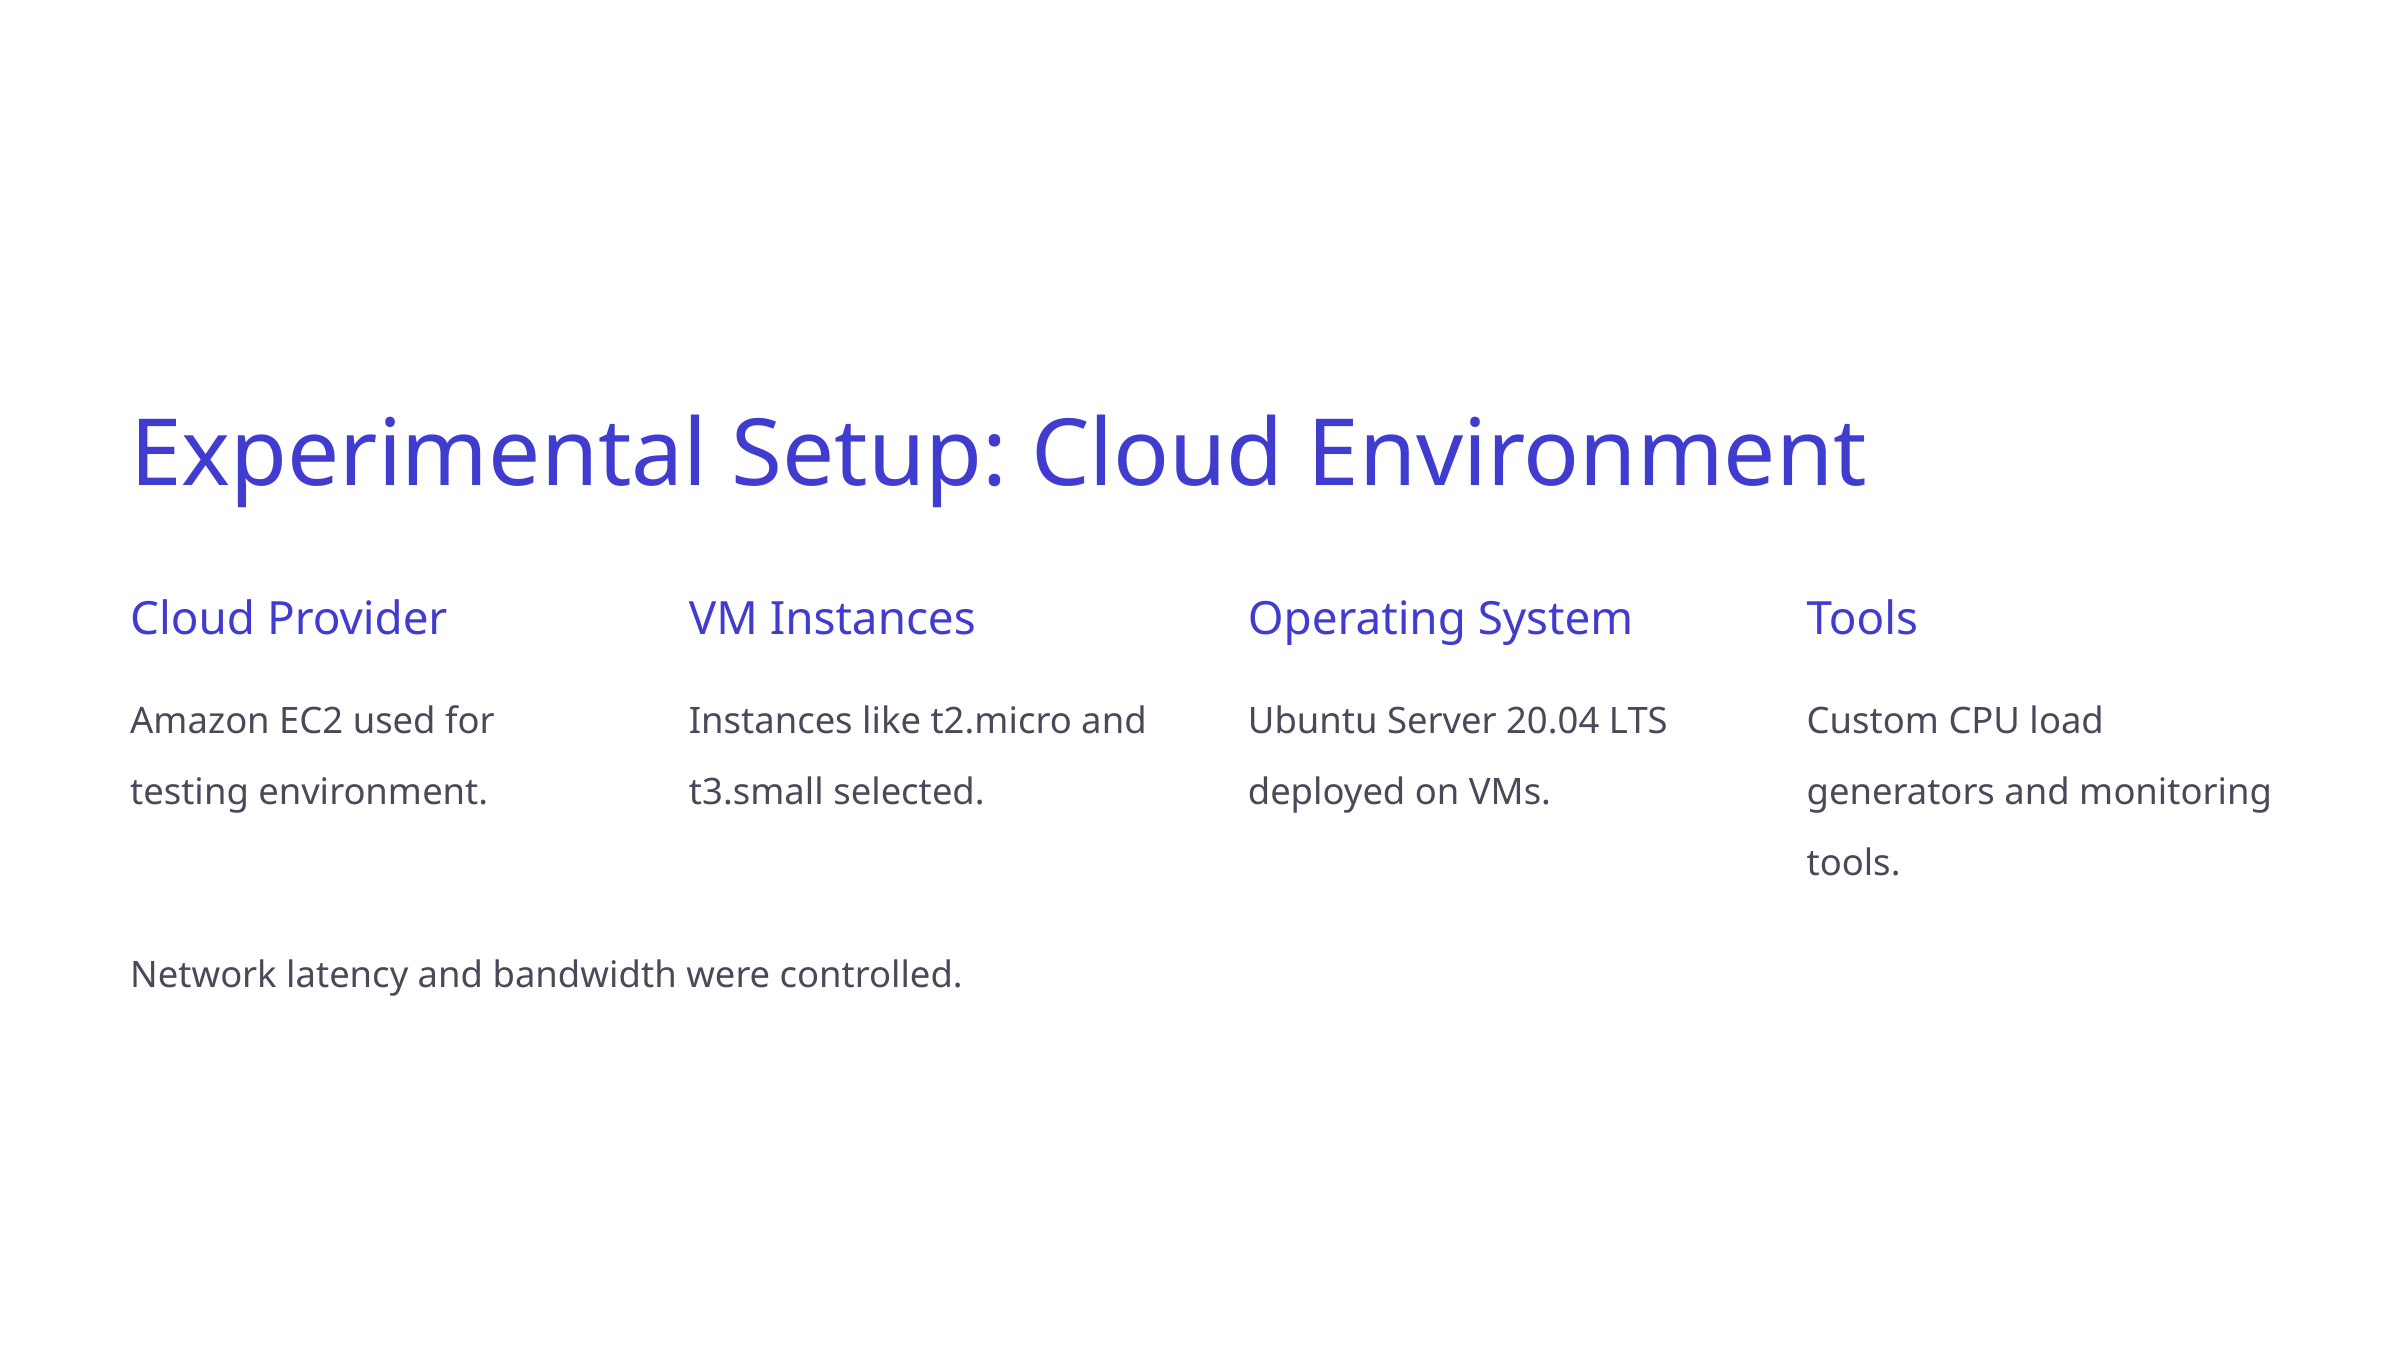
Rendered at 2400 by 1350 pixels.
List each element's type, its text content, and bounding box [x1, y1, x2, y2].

text_box Instances like t2.micro and t3.small selected. [688, 670, 1156, 790]
text_box Cloud Provider [130, 575, 596, 634]
text_box Tools [1806, 575, 2272, 634]
text_box Custom CPU load generators and monitoring tools. [1806, 670, 2274, 850]
text_box Ubuntu Server 20.04 LTS deployed on VMs. [1247, 670, 1715, 790]
text_box Operating System [1247, 575, 1713, 634]
text_box Amazon EC2 used for testing environment. [130, 670, 597, 790]
text_box VM Instances [688, 575, 1155, 634]
text_box Experimental Setup: Cloud Environment [130, 365, 2092, 483]
text_box Network latency and bandwidth were controlled. [130, 924, 2270, 984]
